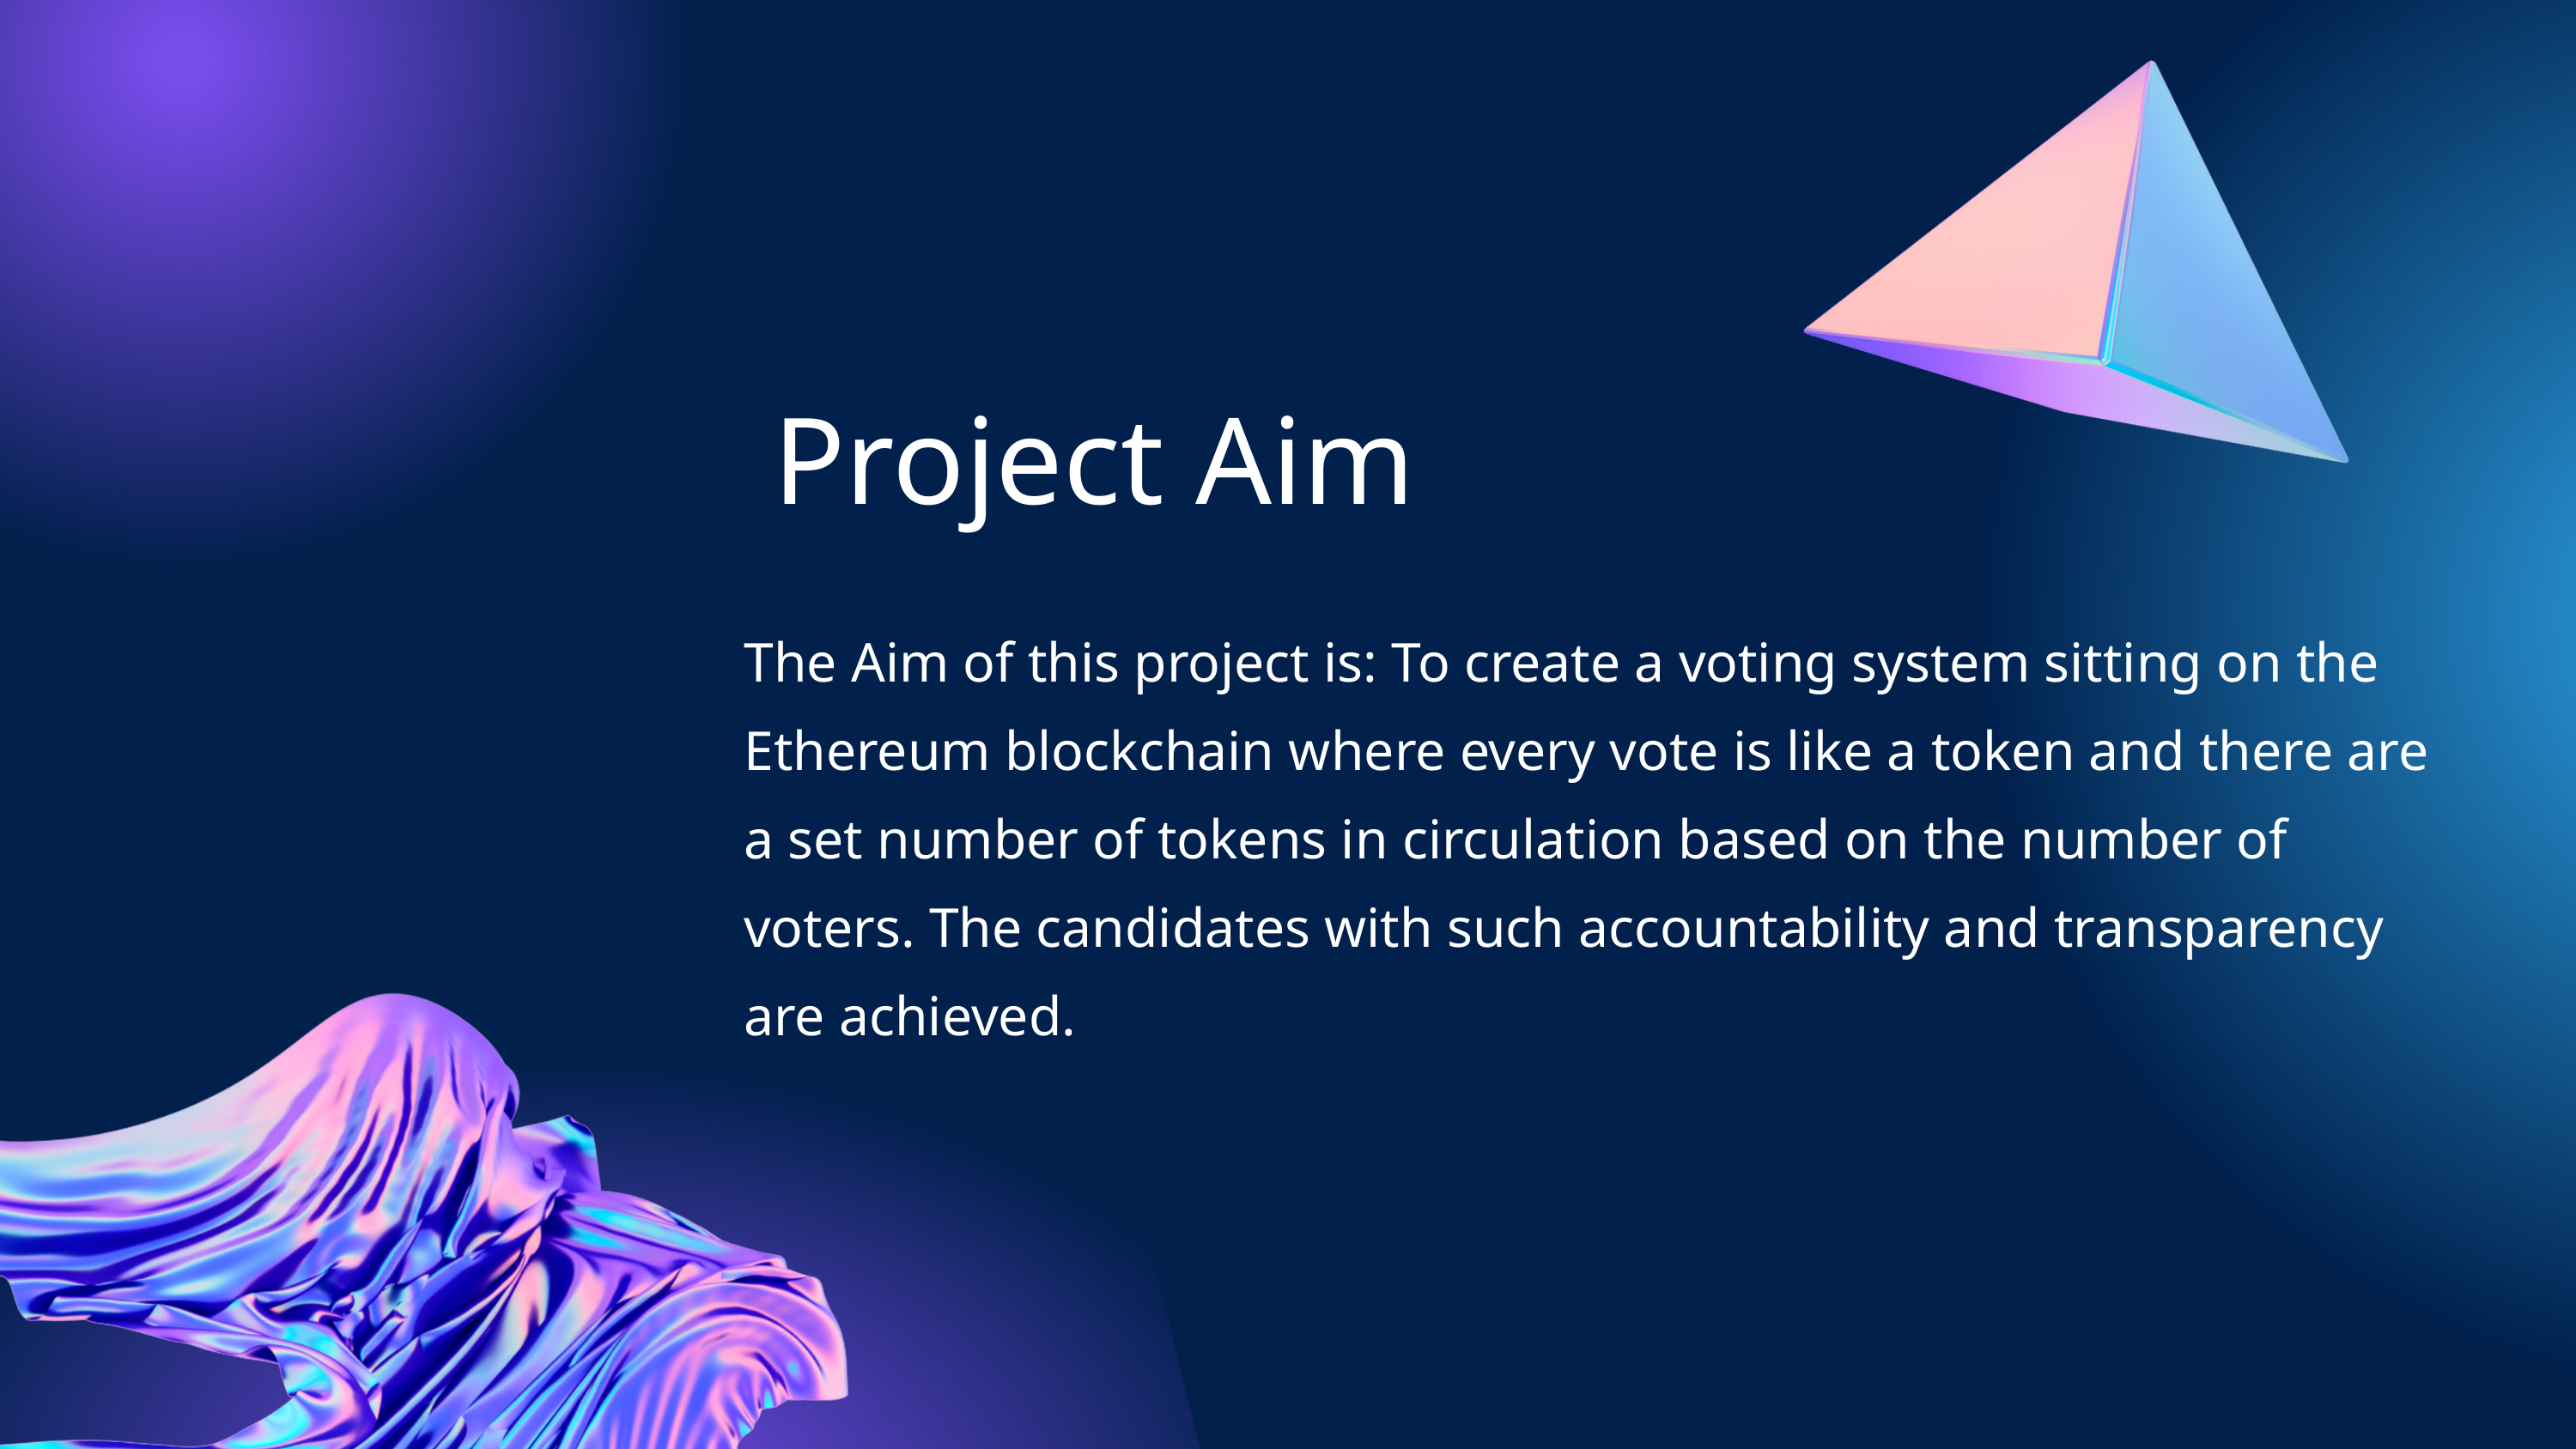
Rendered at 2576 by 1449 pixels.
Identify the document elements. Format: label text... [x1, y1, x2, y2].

text_box [1901, 0, 2576, 1449]
text_box [1803, 60, 2349, 464]
text_box The Aim of this project is: To create a voting system sitting on the Ethereum blockchain where every vote is like a token and there are a set number of tokens in circulation based on the number of voters. The candidates with such accountability and transparency are achieved. [744, 603, 2459, 1047]
text_box [850, 1047, 1200, 1449]
text_box Project Aim [424, 361, 1734, 529]
text_box [0, 0, 744, 621]
text_box [0, 991, 850, 1449]
